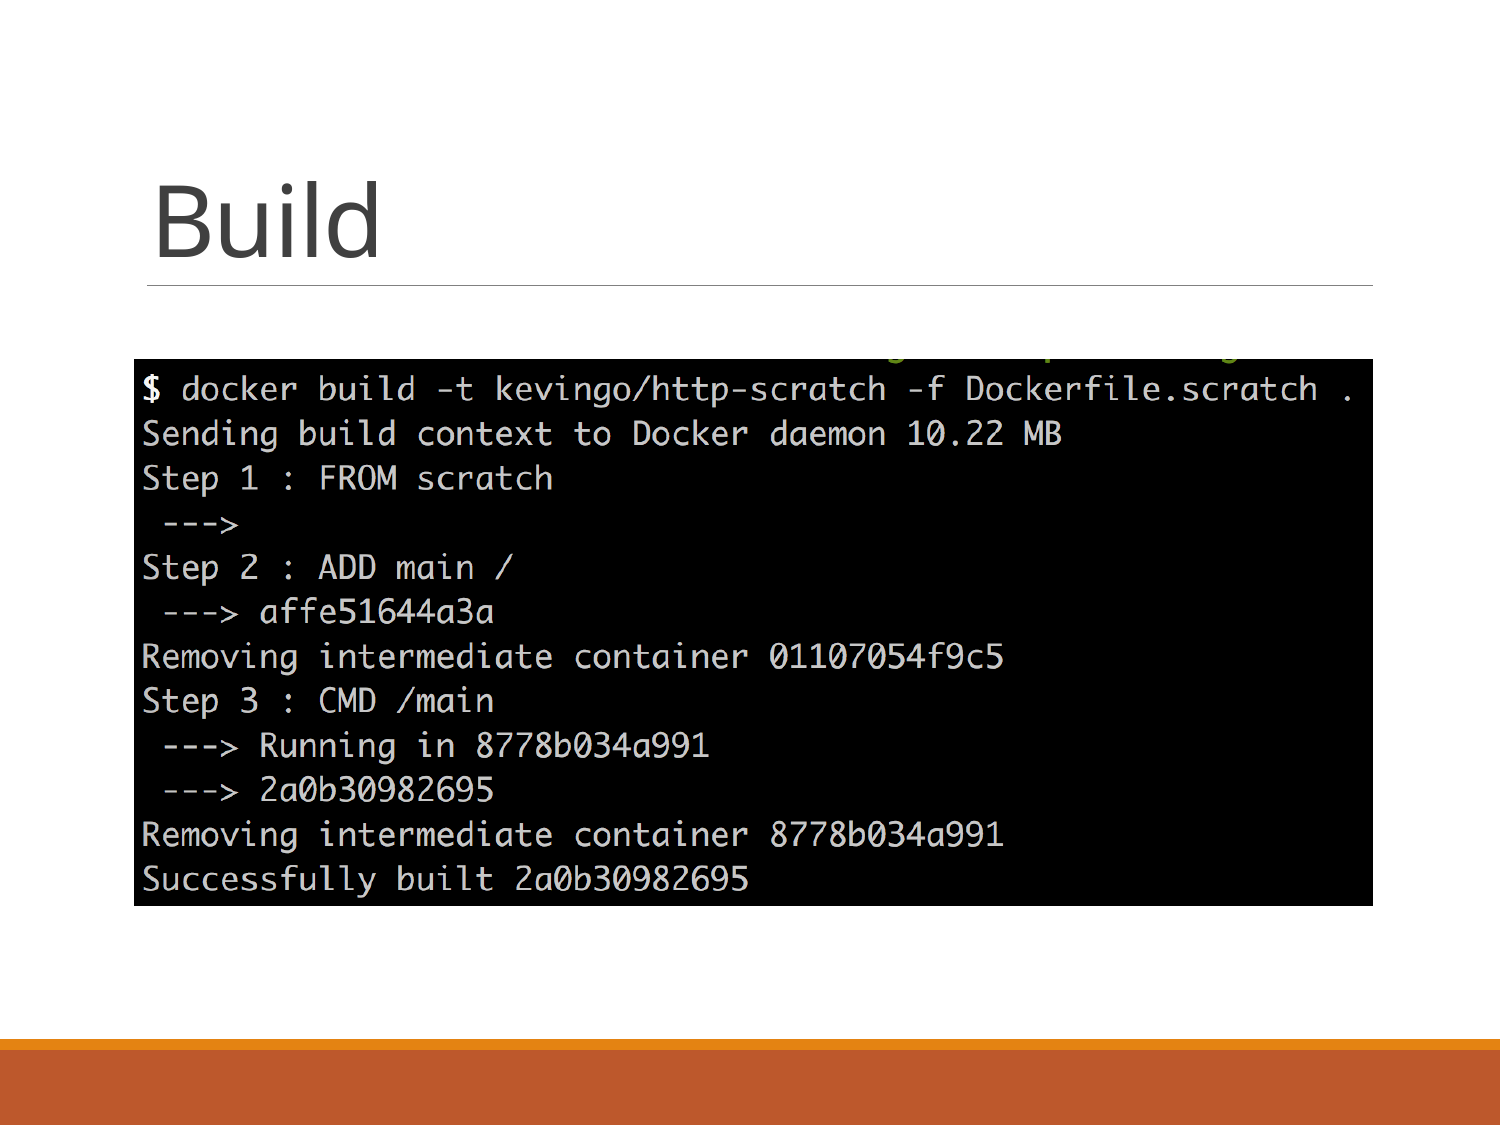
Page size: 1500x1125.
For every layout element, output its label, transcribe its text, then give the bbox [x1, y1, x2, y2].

title Build [135, 47, 1373, 285]
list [134, 358, 1373, 907]
